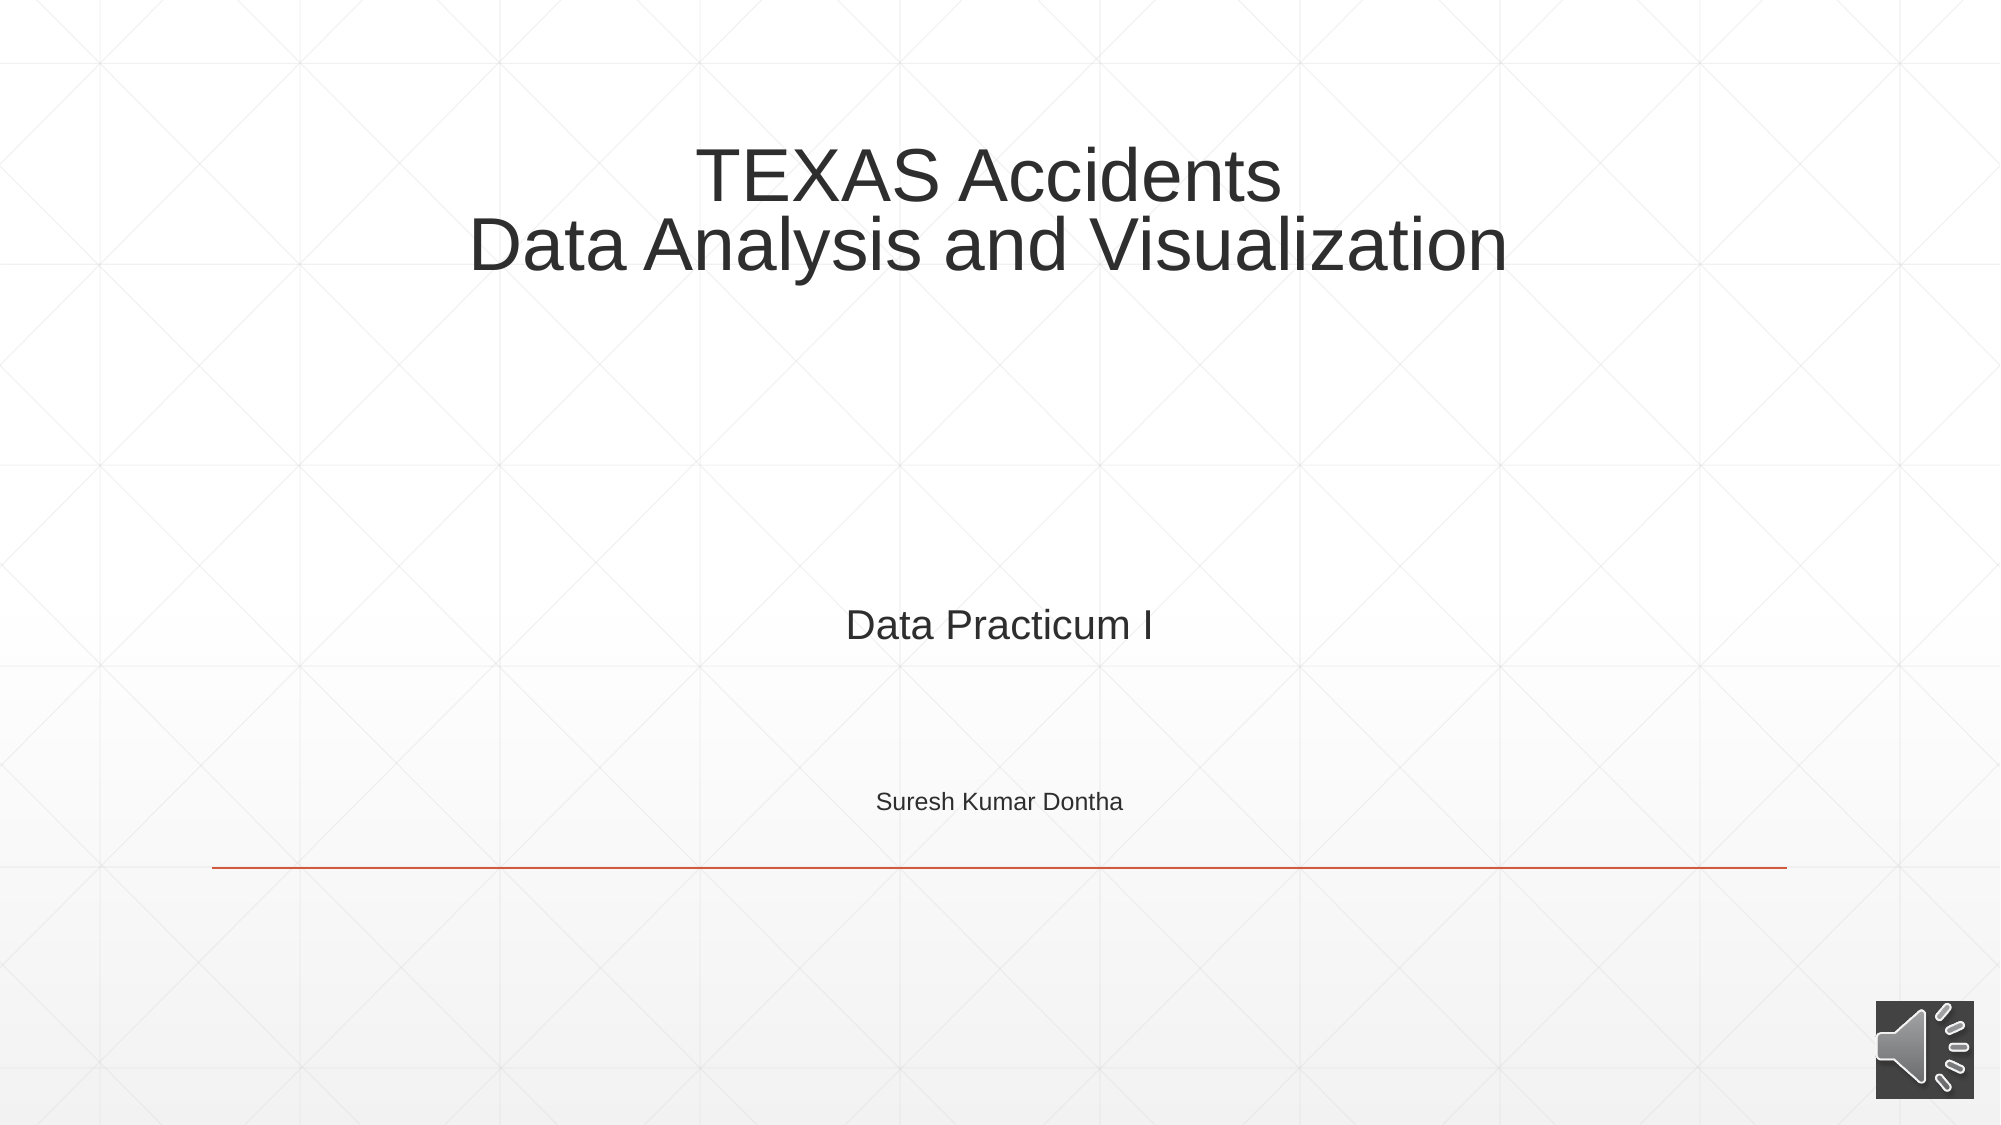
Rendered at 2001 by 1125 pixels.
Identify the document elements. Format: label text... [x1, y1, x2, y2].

picture [1874, 999, 1975, 1100]
text_box TEXAS Accidents Data Analysis and Visualization [212, 115, 1788, 292]
title Data Practicum I Suresh Kumar Dontha [212, 313, 1788, 823]
